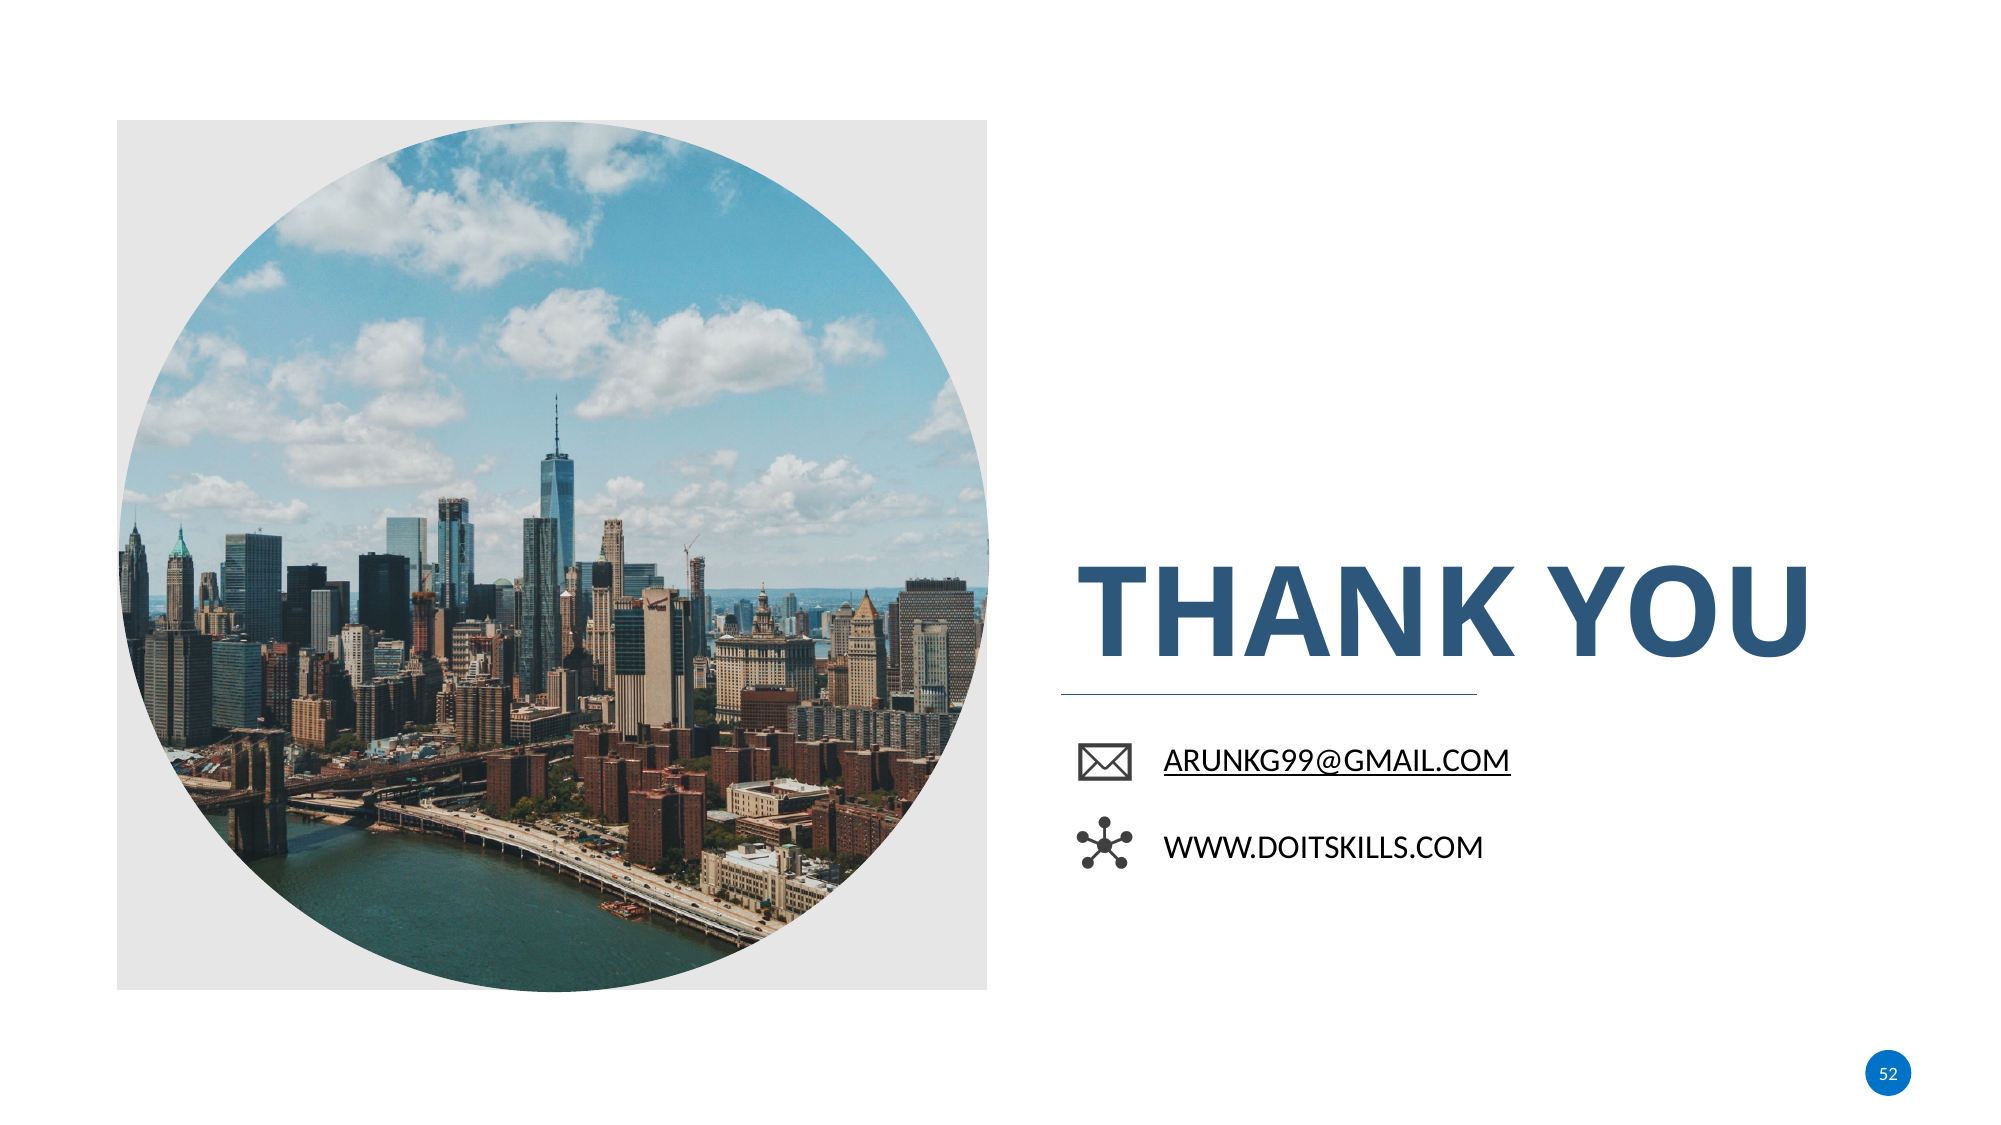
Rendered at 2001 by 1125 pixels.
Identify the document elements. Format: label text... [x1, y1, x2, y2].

list www.doitskills.com [1148, 822, 1893, 905]
subtitle arunkg99@gmail.com [1148, 735, 1894, 819]
title Thank you [1061, 562, 1884, 670]
picture [116, 119, 990, 993]
slide_number 52 [1864, 1057, 1913, 1089]
picture [1073, 730, 1137, 794]
picture [1069, 807, 1140, 878]
